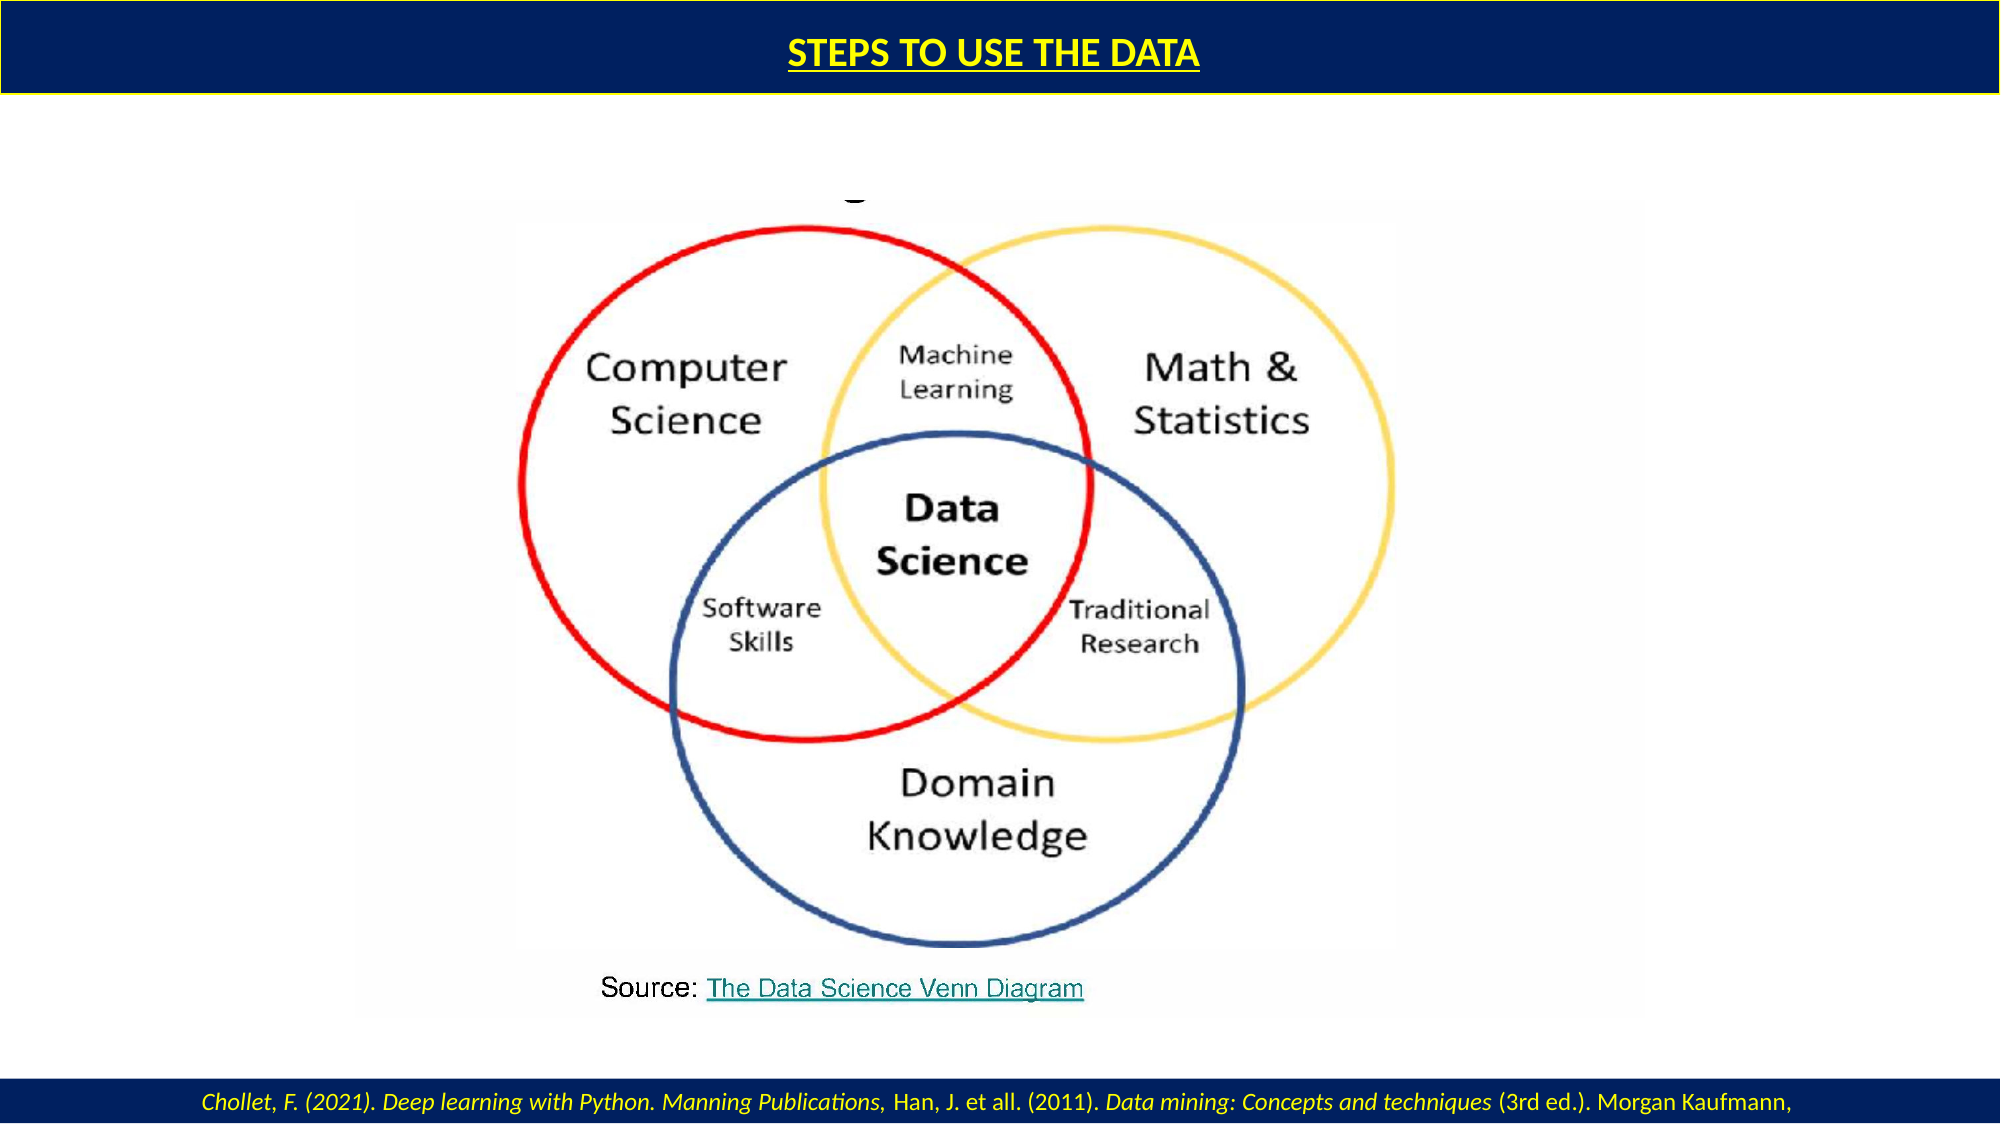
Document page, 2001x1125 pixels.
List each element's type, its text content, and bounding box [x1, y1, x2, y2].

picture [355, 199, 1645, 1018]
text_box STEPS TO USE THE DATA [772, 17, 1216, 83]
